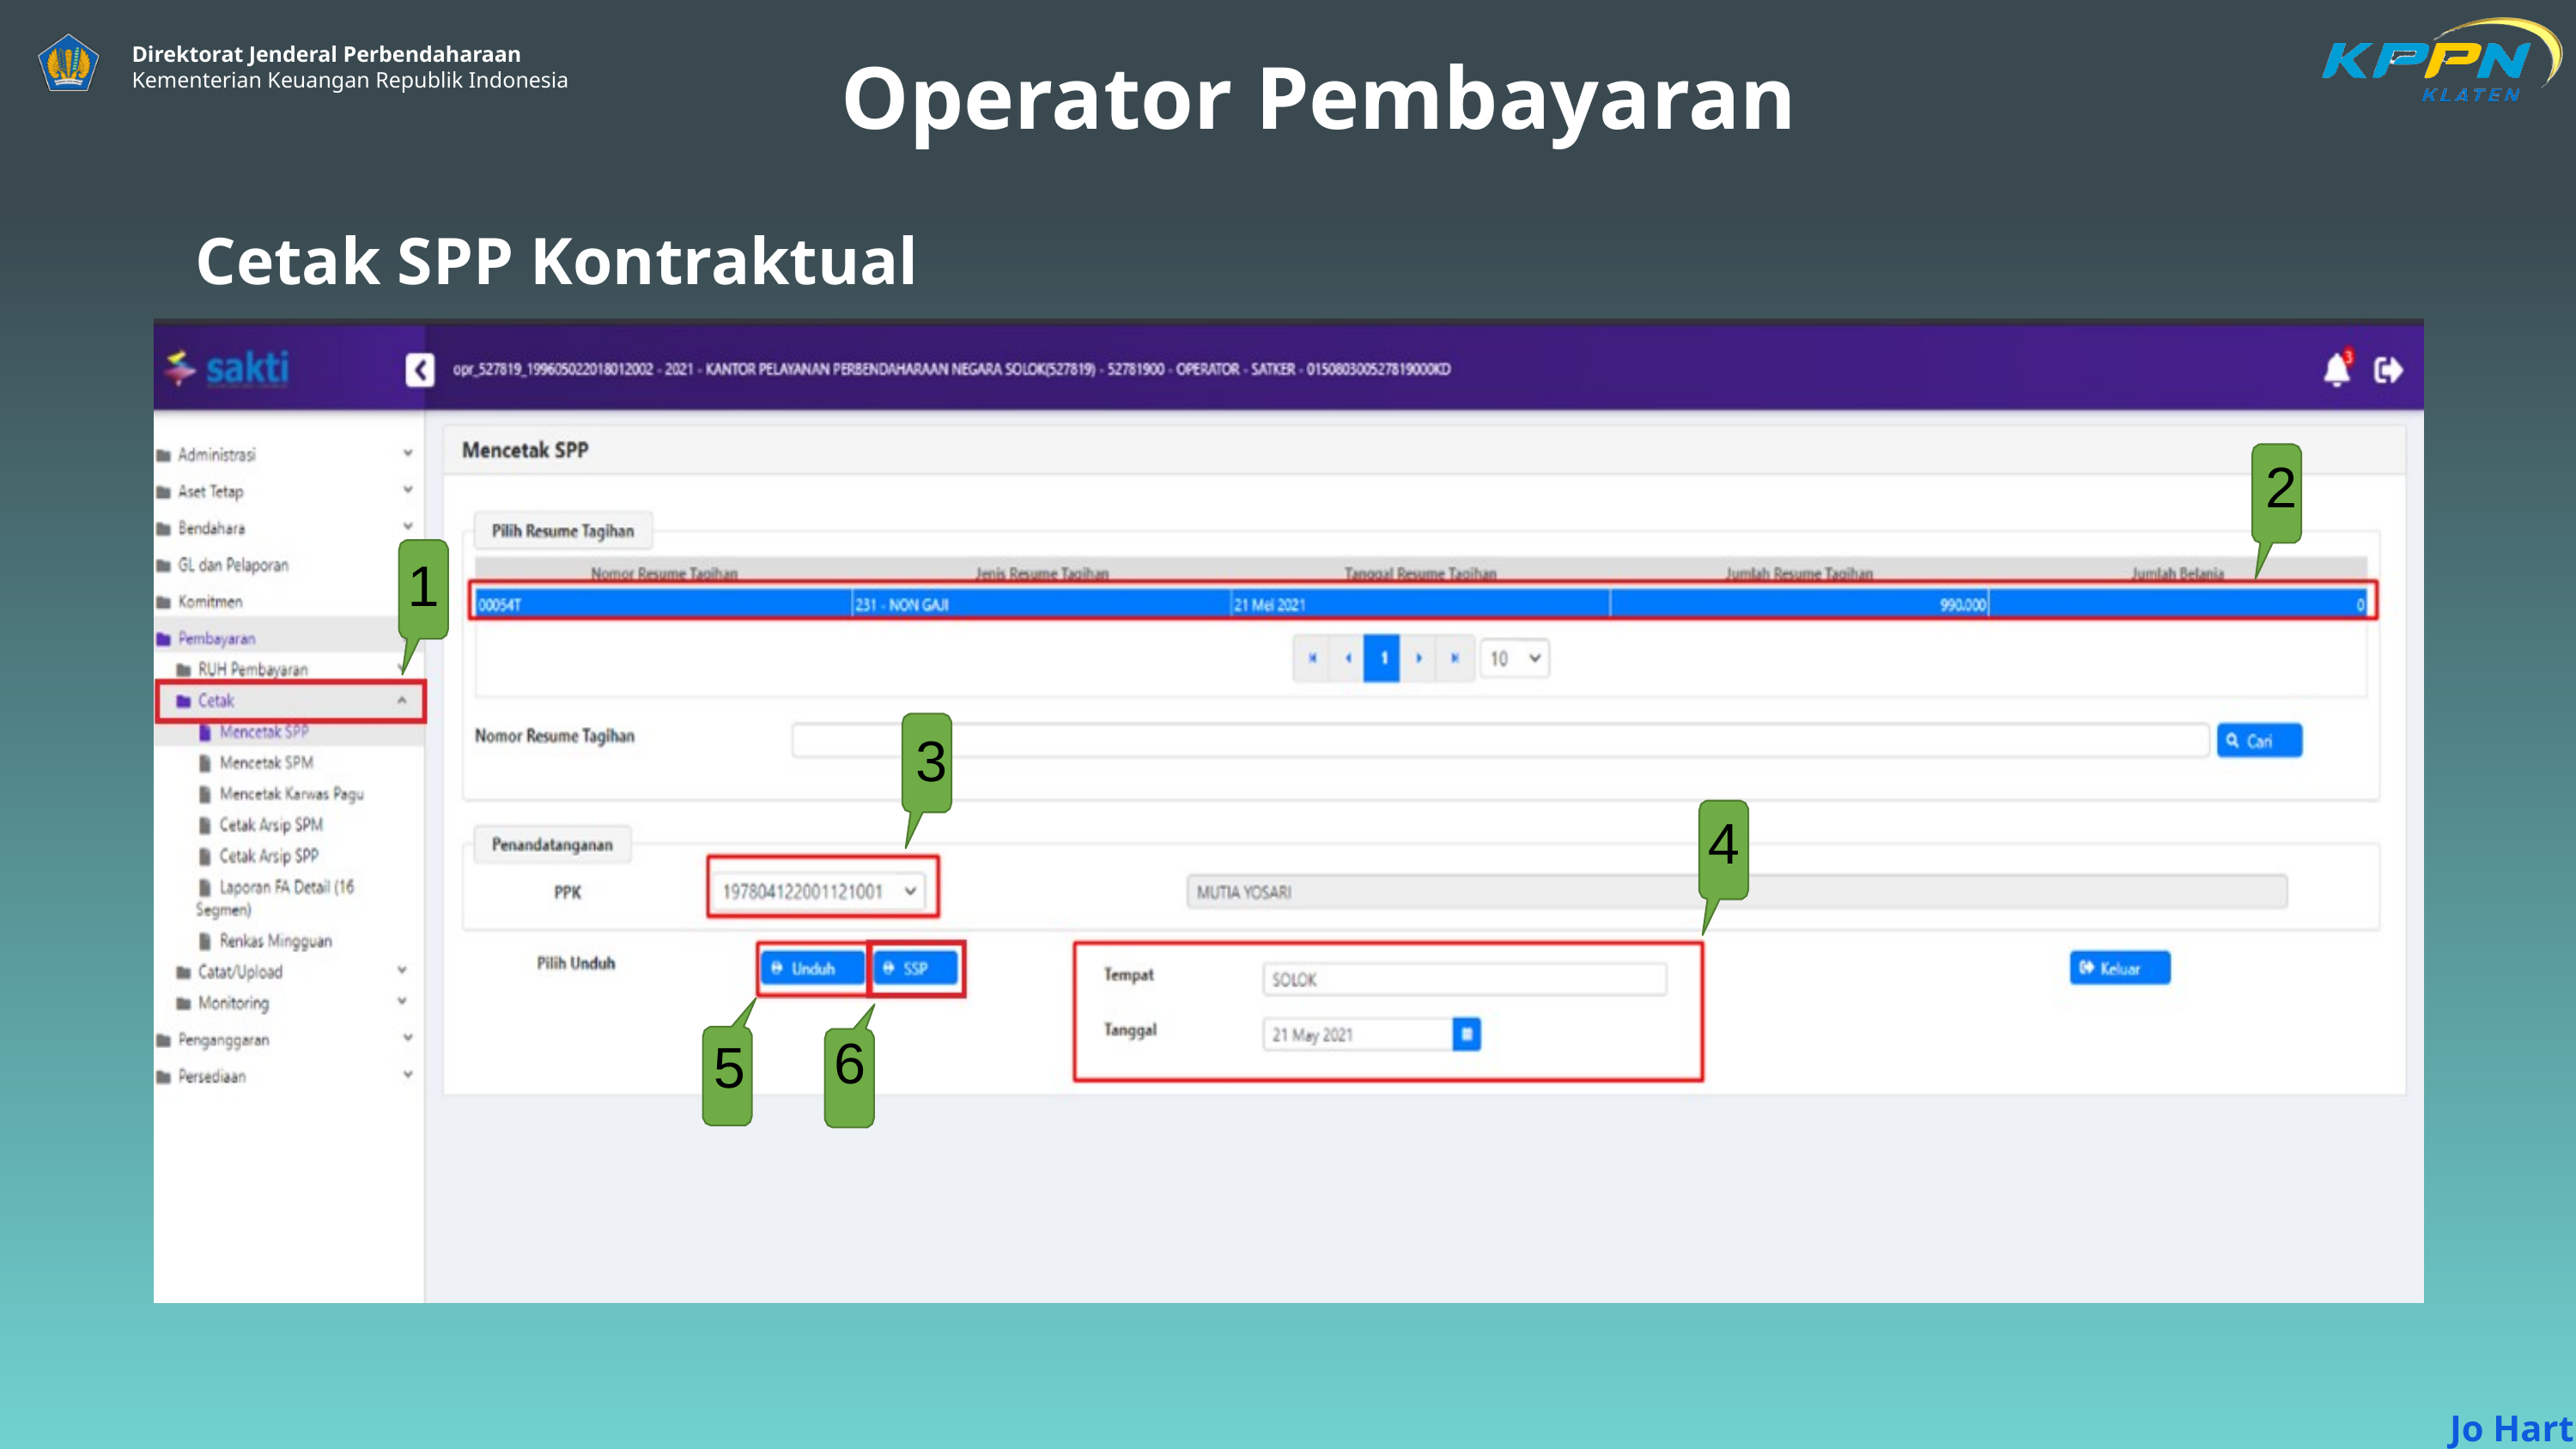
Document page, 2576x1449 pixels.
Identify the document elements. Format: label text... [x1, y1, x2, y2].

text_box Cetak SPP Kontraktual [0, 207, 1115, 311]
picture [2272, 0, 2576, 110]
text_box Operator Pembayaran [767, 30, 1873, 160]
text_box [153, 318, 2424, 1303]
picture [37, 33, 106, 92]
